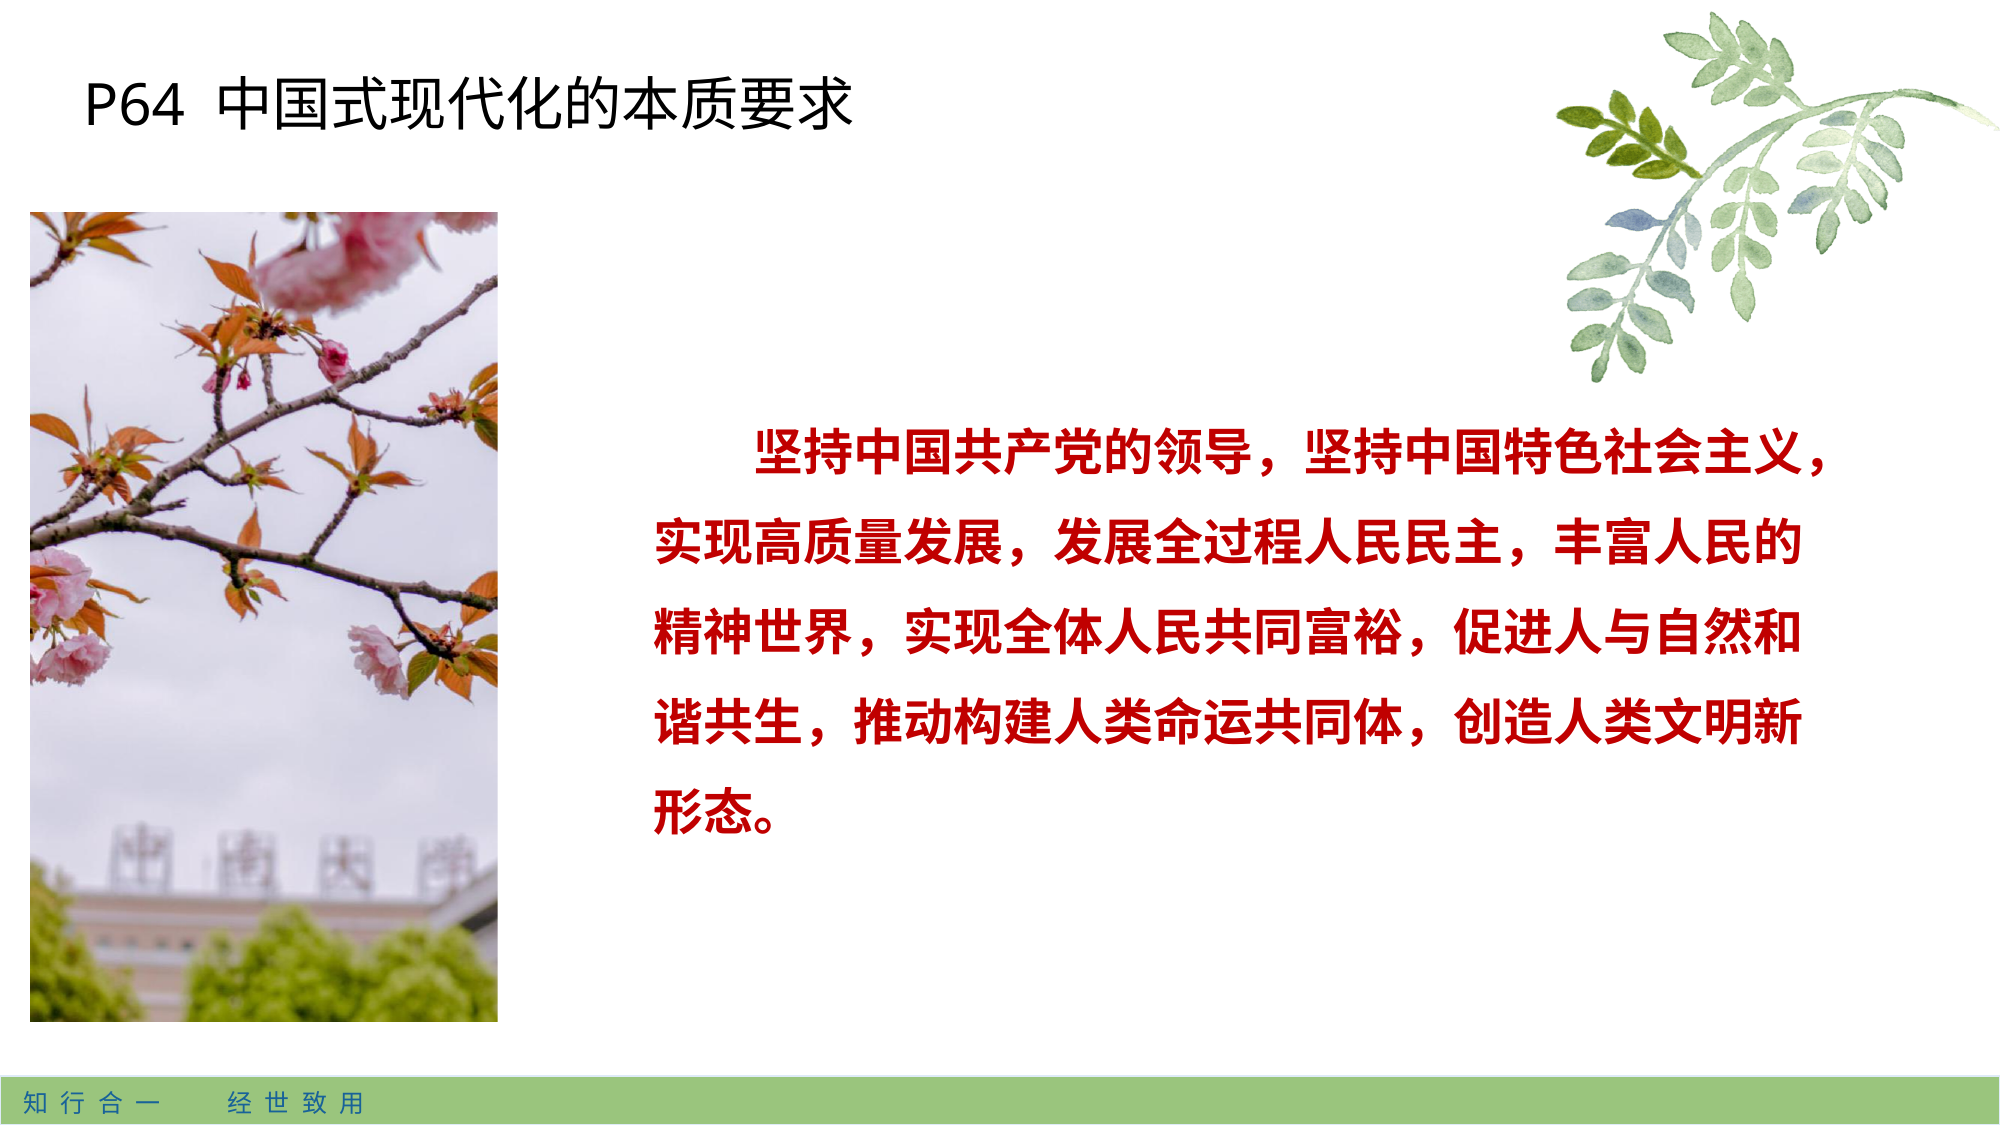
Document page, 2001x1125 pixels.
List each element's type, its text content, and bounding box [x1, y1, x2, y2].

text_box [0, 1075, 2000, 1125]
text_box 坚持中国共产党的领导，坚持中国特色社会主义，实现高质量发展，发展全过程人民民主，丰富人民的精神世界，实现全体人民共同富裕，促进人与自然和谐共生，推动构建人类命运共同体，创造人类文明新形态。 [638, 382, 1819, 848]
picture [1555, 11, 2000, 384]
text_box 知行合一 经世致用 [8, 1079, 380, 1125]
text_box P64 中国式现代化的本质要求 [68, 45, 1310, 145]
picture [29, 212, 498, 1022]
